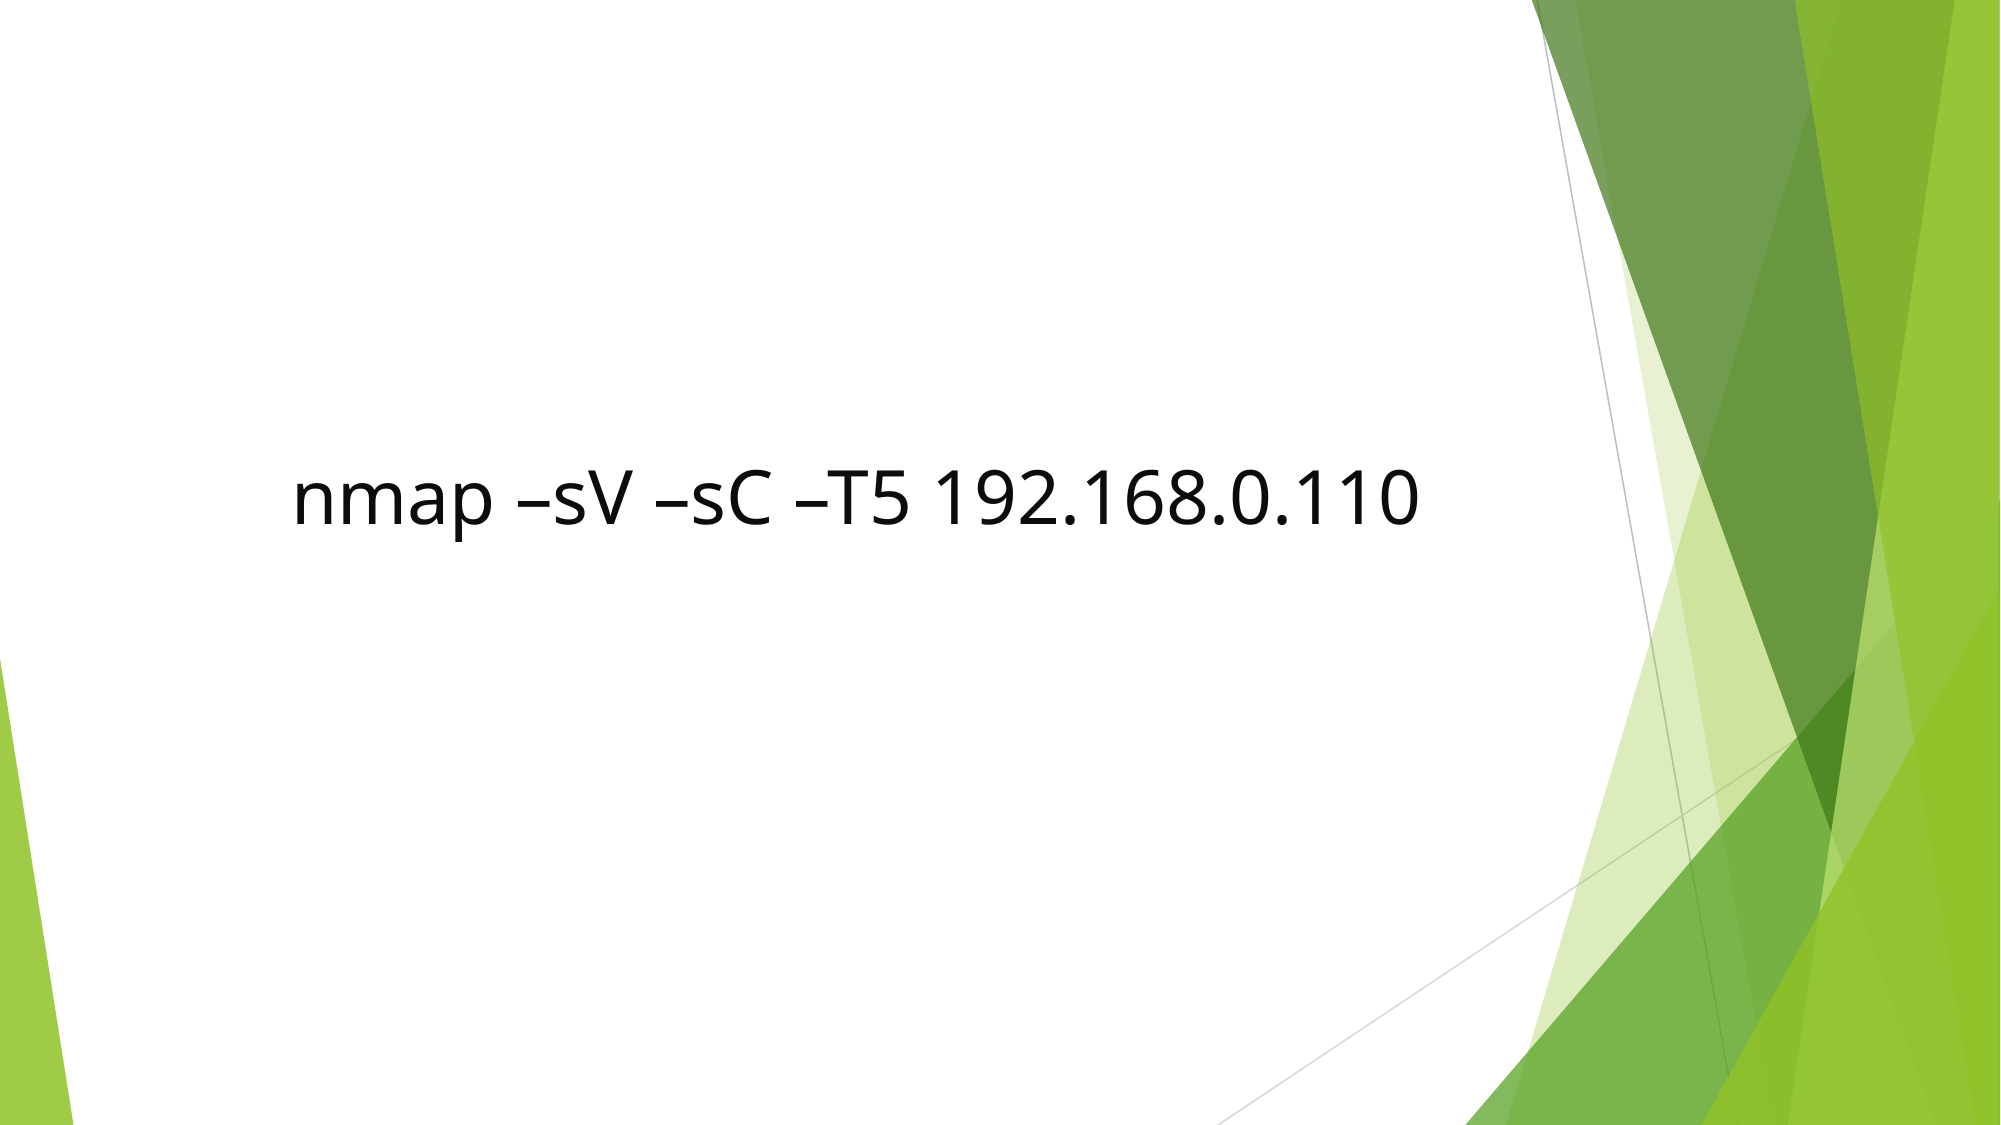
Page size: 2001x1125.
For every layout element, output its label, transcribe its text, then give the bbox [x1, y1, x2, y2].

title nmap –sV –sC –T5 192.168.0.110 [276, 441, 1687, 659]
